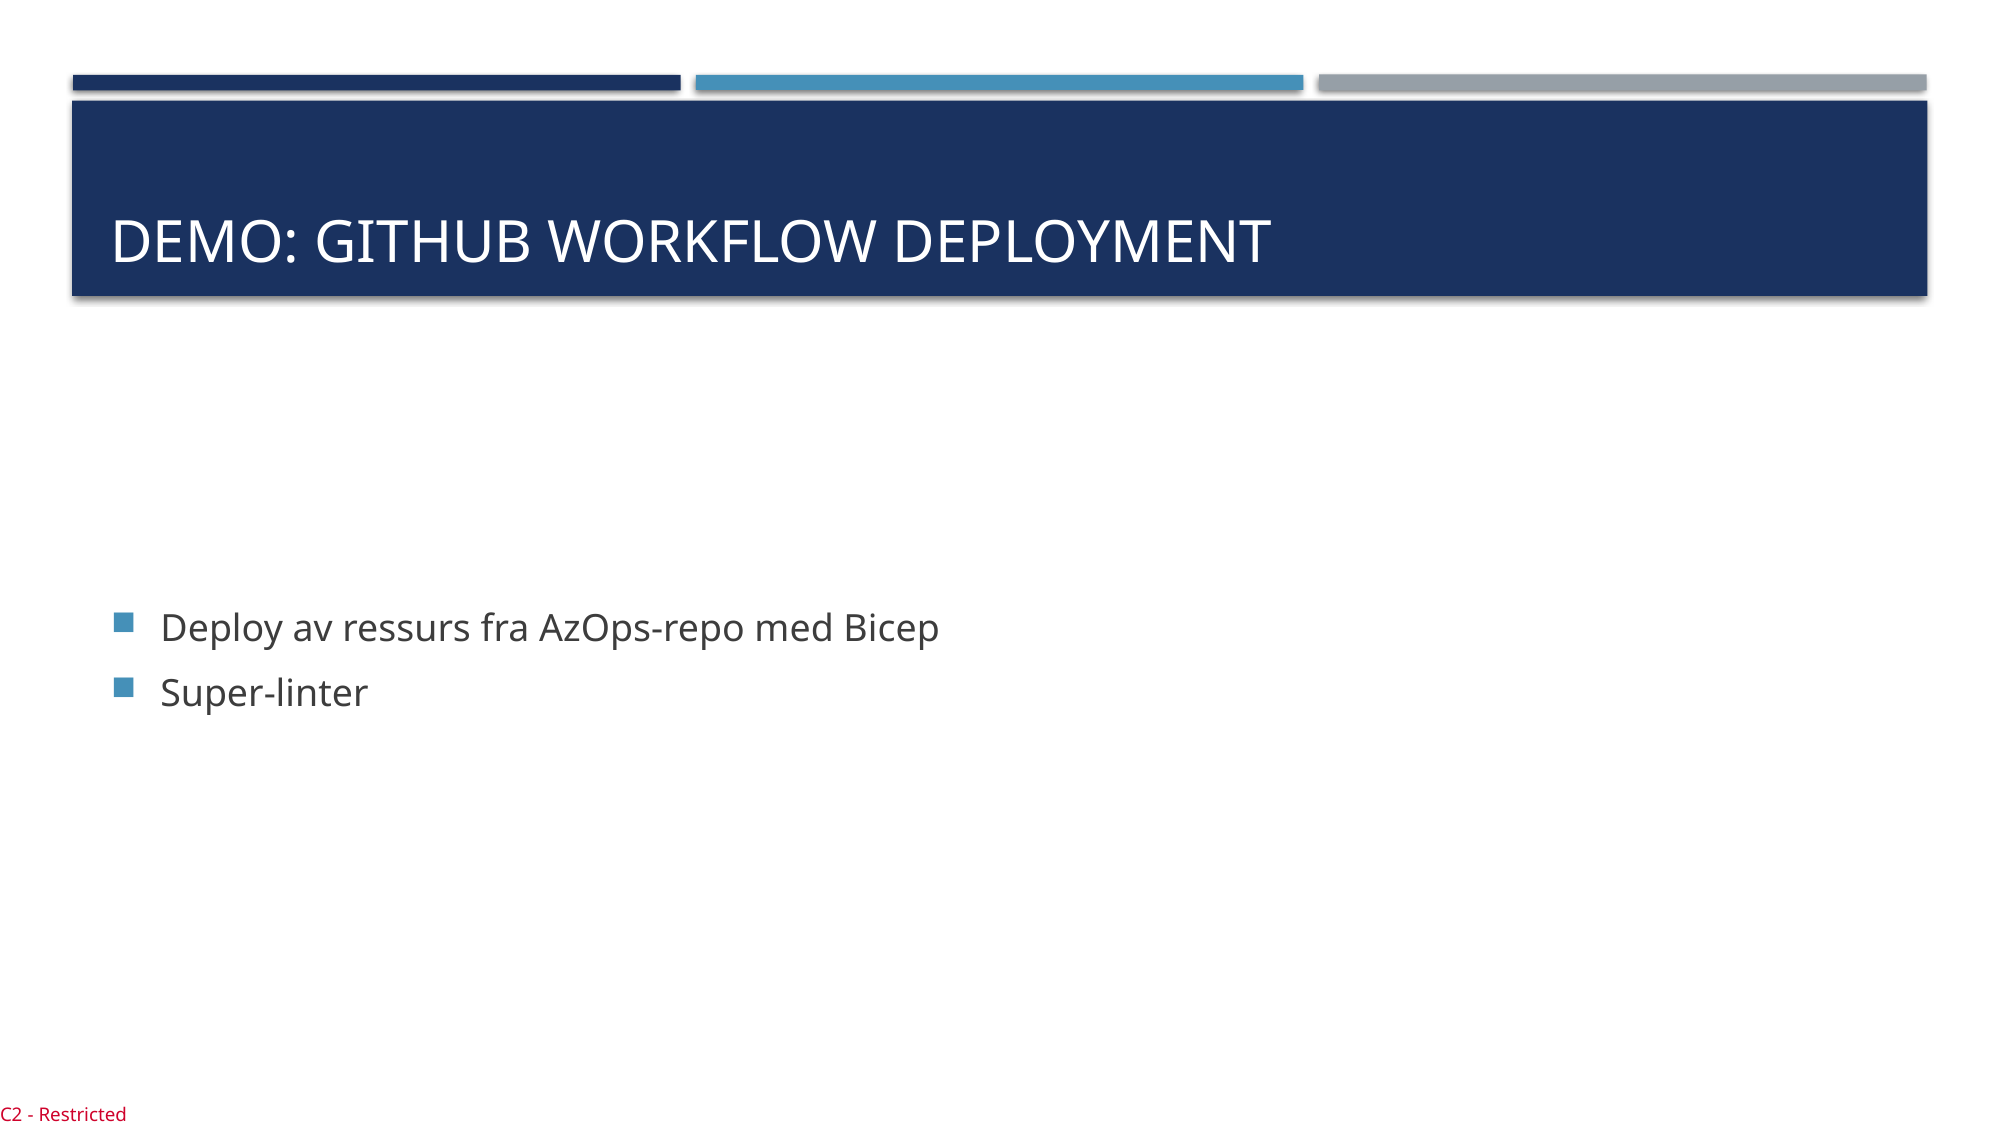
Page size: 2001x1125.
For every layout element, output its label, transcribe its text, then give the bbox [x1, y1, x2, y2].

title Demo: GitHub Workflow deployment [95, 115, 1905, 282]
list Deploy av ressurs fra AzOps-repo med Bicep Super-linter [95, 357, 1905, 962]
